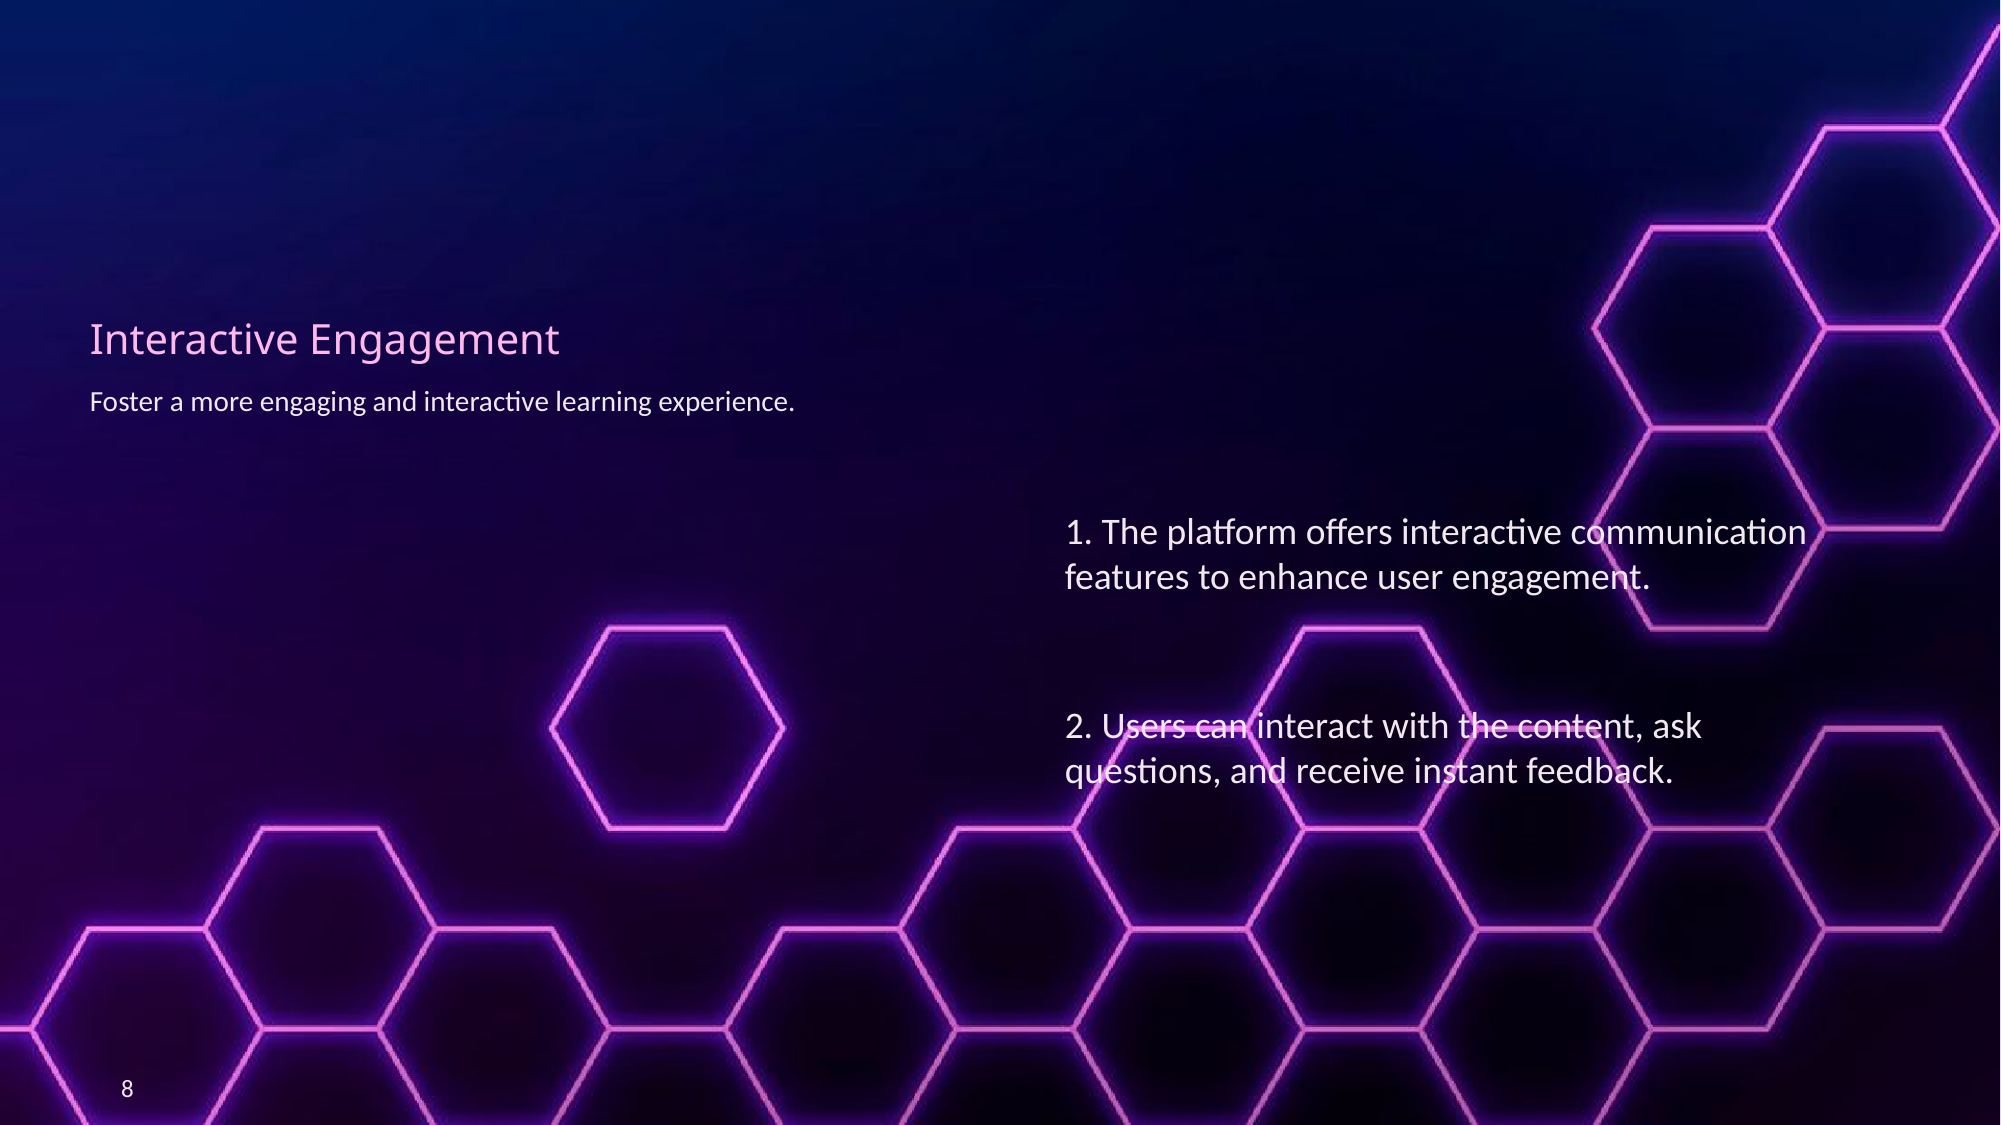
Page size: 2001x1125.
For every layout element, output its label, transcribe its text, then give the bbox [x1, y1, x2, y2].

picture [0, 0, 2001, 1125]
list 1. The platform offers interactive communication features to enhance user engagement. 2. Users can interact with the content, ask questions, and receive instant feedback. [1050, 224, 1875, 1125]
list 8 [75, 1057, 180, 1118]
list Foster a more engaging and interactive learning experience. [75, 375, 975, 975]
title Interactive Engagement [75, 224, 975, 375]
